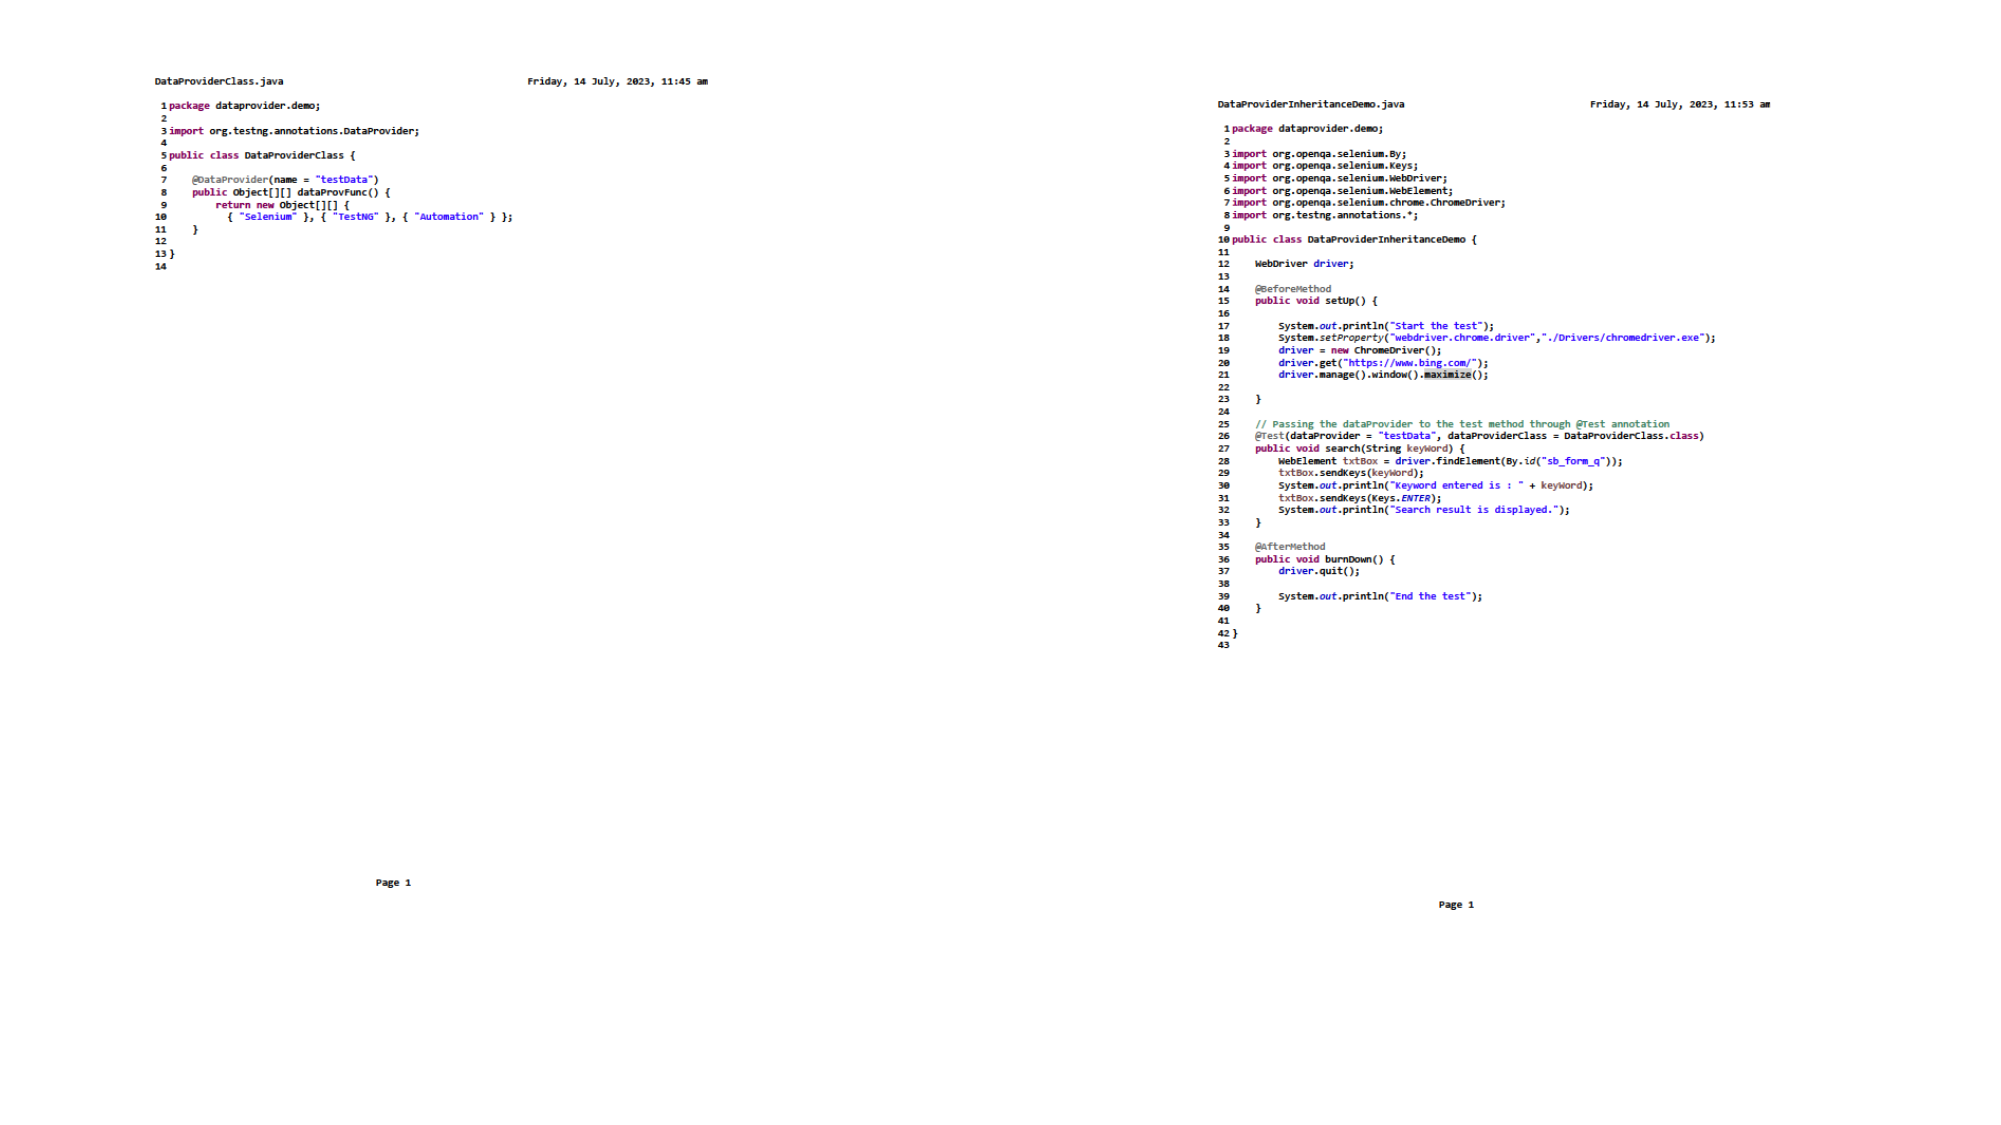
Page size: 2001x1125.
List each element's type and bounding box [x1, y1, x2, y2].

text_box [79, 0, 708, 889]
text_box [1142, 22, 1771, 911]
